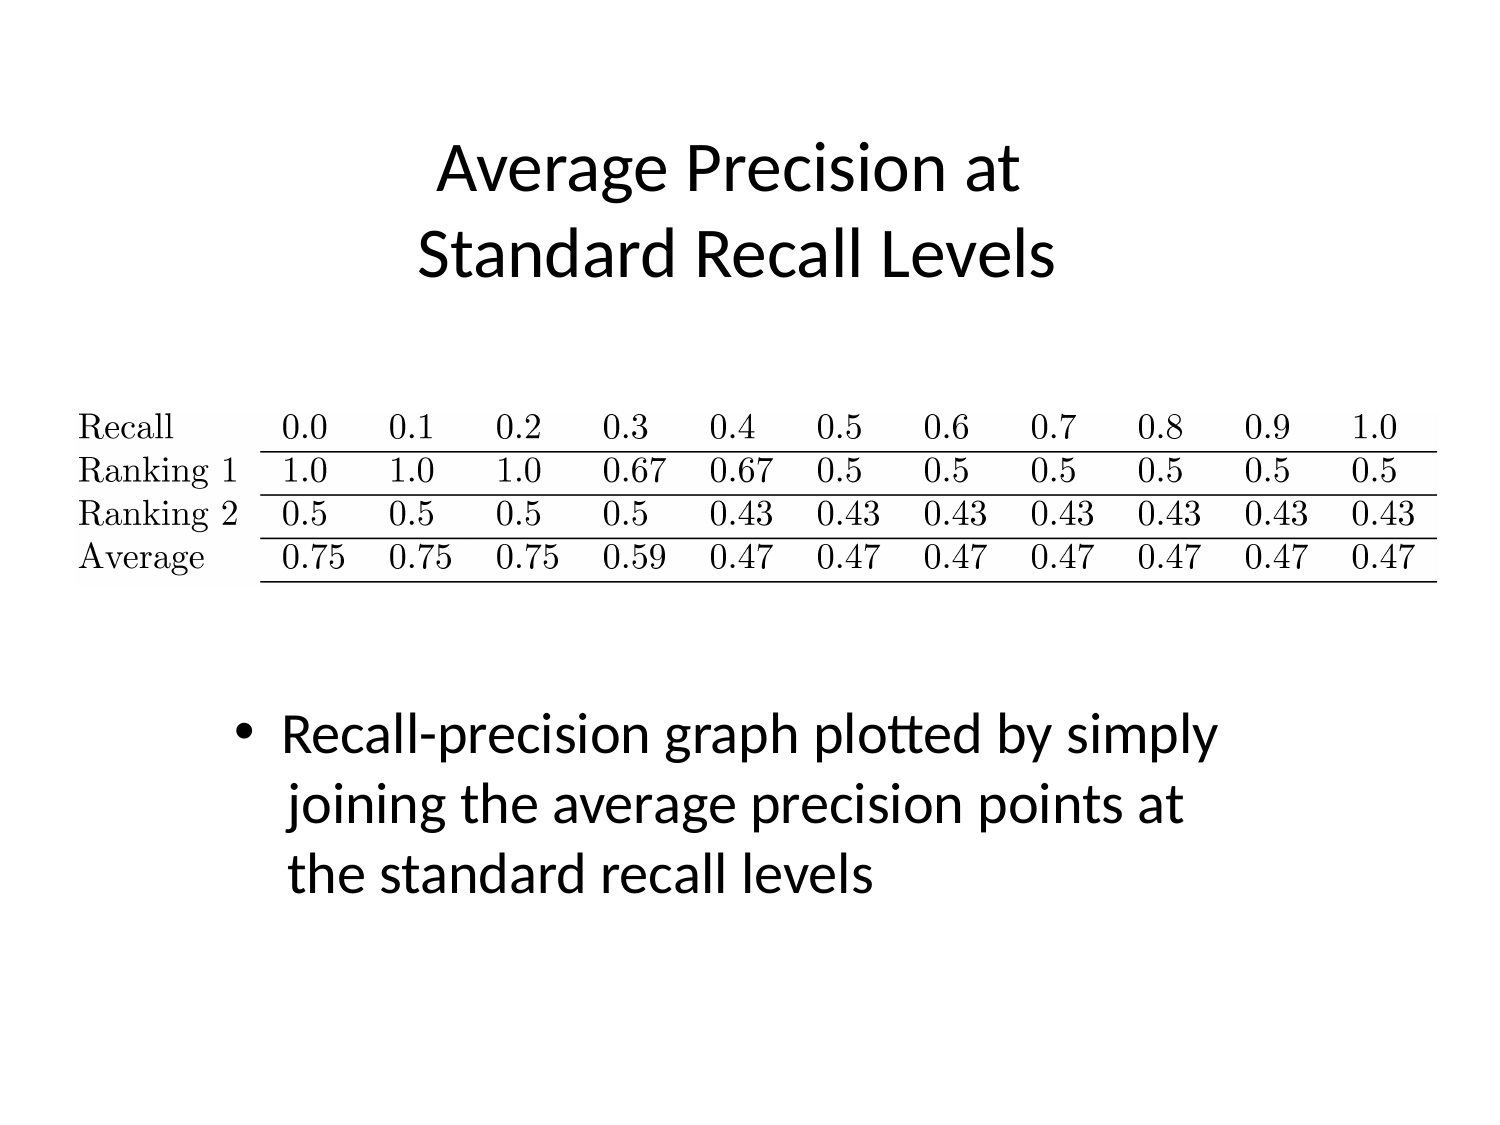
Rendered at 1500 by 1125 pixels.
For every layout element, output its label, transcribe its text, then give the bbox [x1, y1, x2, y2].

picture [74, 412, 1438, 586]
text_box Recall-precision graph plotted by simply joining the average precision points at the standard recall levels [219, 687, 1248, 913]
title Average Precision at Standard Recall Levels [62, 112, 1413, 300]
